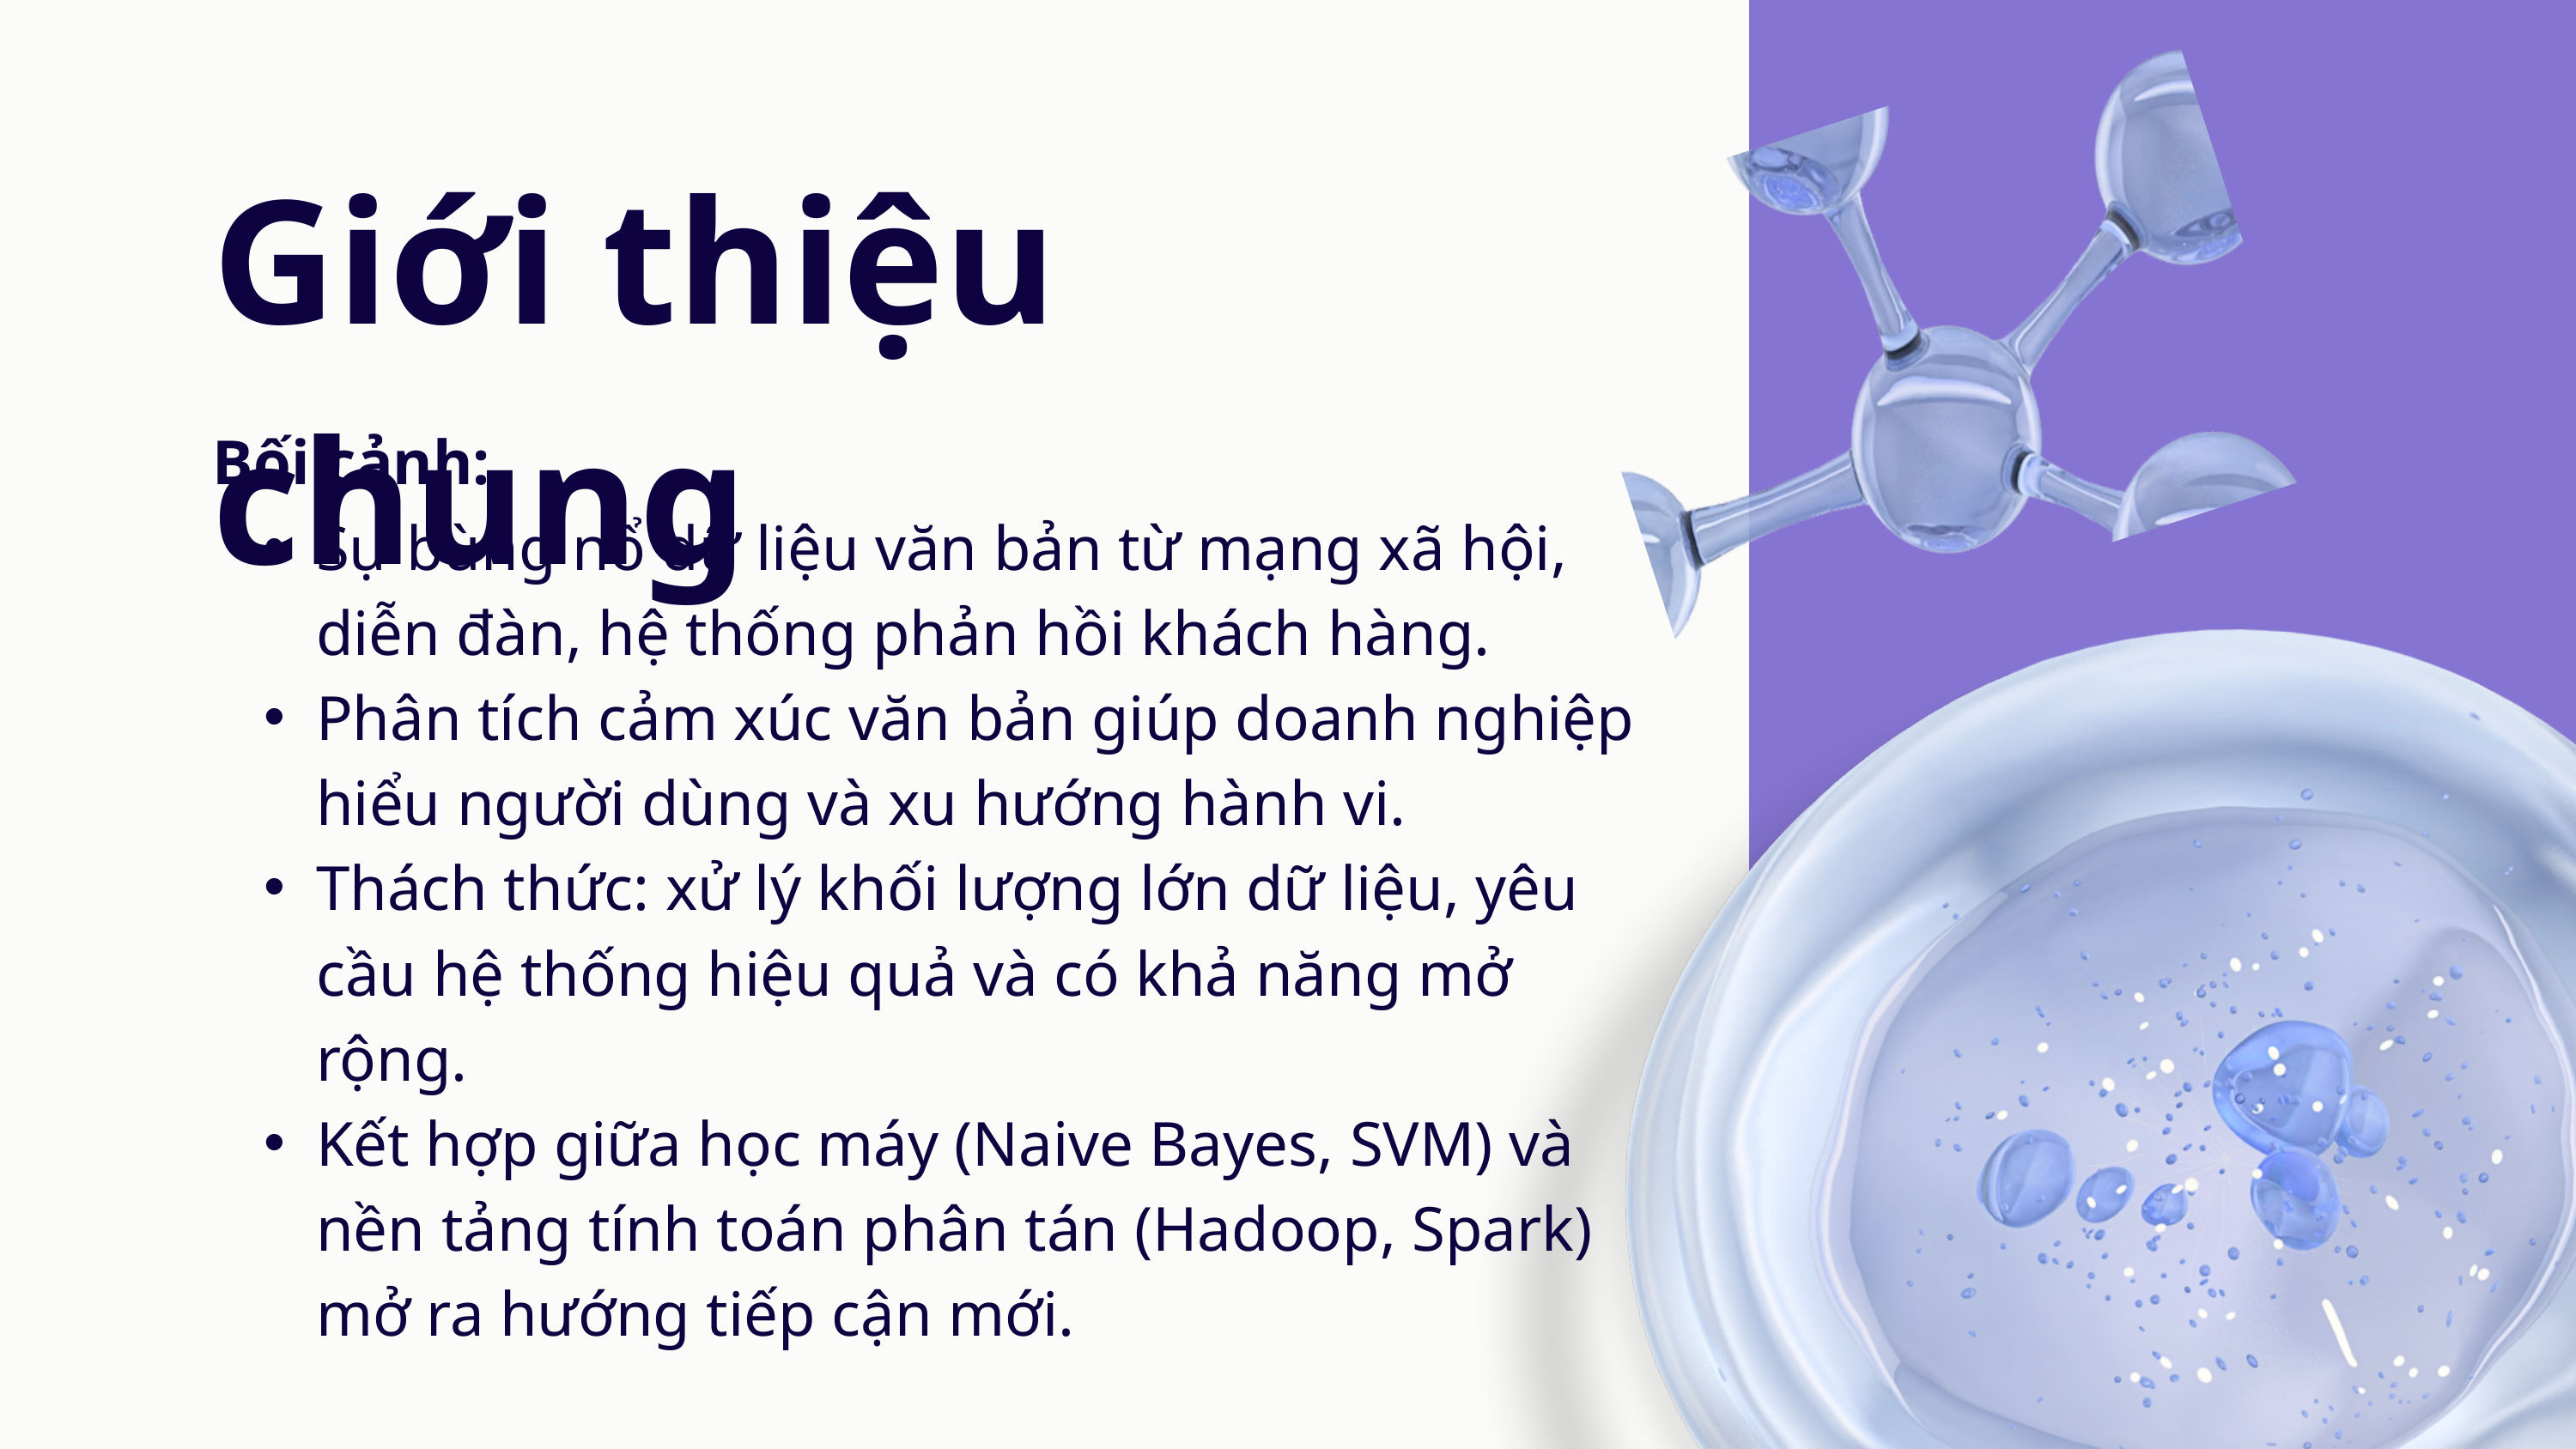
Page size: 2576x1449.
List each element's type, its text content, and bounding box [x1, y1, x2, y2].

text_box [1539, 152, 1744, 628]
text_box [1470, 628, 1744, 1449]
text_box Giới thiệu chung [212, 118, 1628, 412]
text_box Bối cảnh: Sự bùng nổ dữ liệu văn bản từ mạng xã hội, diễn đàn, hệ thống phản hồi khách hàng. Phân tích cảm xúc văn bản giúp doanh nghiệp hiểu người dùng và xu hướng hành vi. Thách thức: xử lý khối lượng lớn dữ liệu, yêu cầu hệ thống hiệu quả và có khả năng mở rộng. Kết hợp giữa học máy (Naive Bayes, SVM) và nền tảng tính toán phân tán (Hadoop, Spark) mở ra hướng tiếp cận mới. [212, 412, 1663, 1349]
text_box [1748, 0, 2576, 1449]
